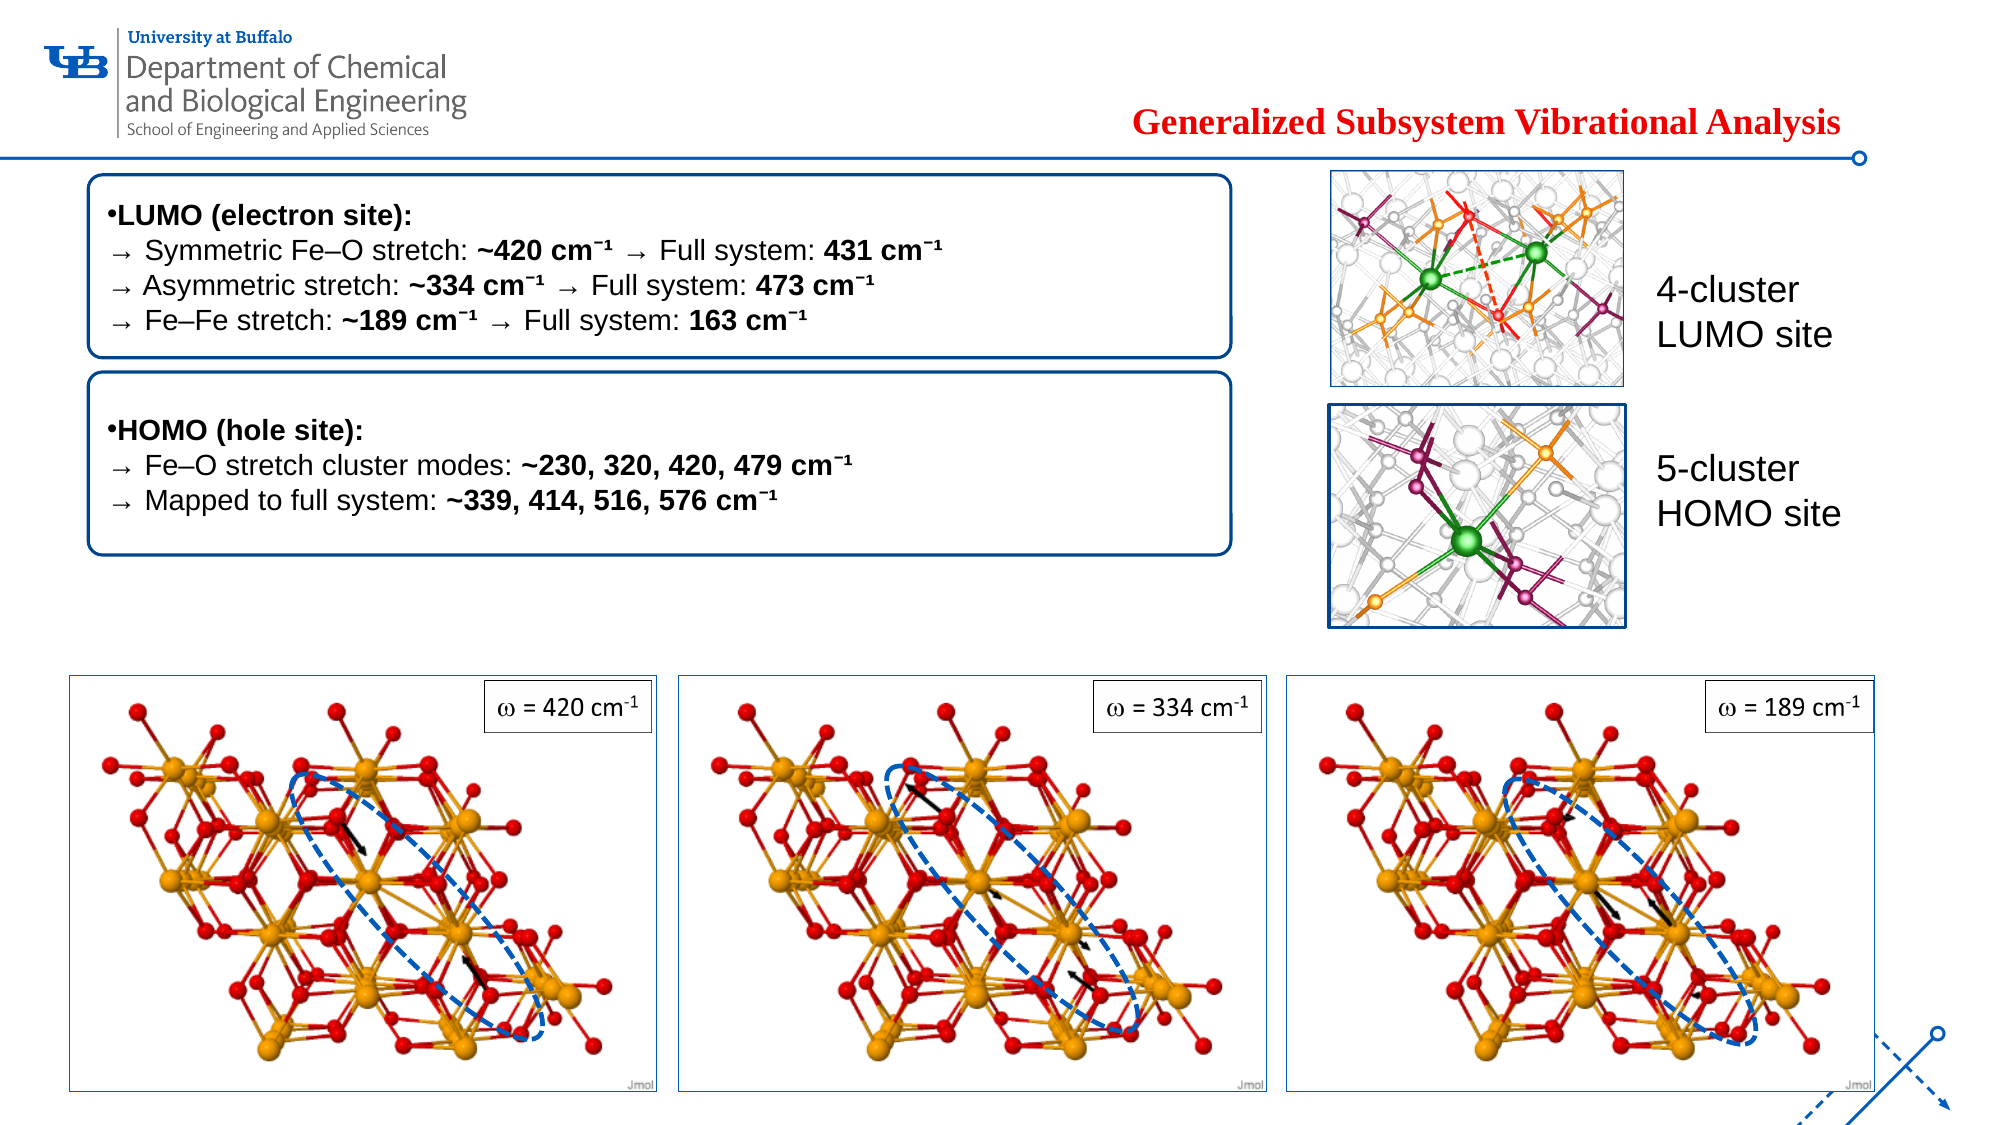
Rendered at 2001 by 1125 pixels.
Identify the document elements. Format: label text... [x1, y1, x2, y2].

text_box Generalized Subsystem Vibrational Analysis [1117, 89, 1920, 150]
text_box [69, 675, 1875, 1092]
text_box 5-cluster HOMO site [1641, 436, 1874, 542]
picture [0, 0, 2000, 1125]
text_box HOMO (hole site): → Fe–O stretch cluster modes: ~230, 320, 420, 479 cm⁻¹ → Mapped to full system: ~339, 414, 516, 576 cm⁻¹ [87, 370, 1232, 557]
text_box LUMO (electron site): → Symmetric Fe–O stretch: ~420 cm⁻¹ → Full system: 431 cm⁻¹ → Asymmetric stretch: ~334 cm⁻¹ → Full system: 473 cm⁻¹ → Fe–Fe stretch: ~189 cm⁻¹ → Full system: 163 cm⁻¹ [87, 173, 1232, 359]
text_box 4-cluster LUMO site [1641, 257, 1852, 363]
